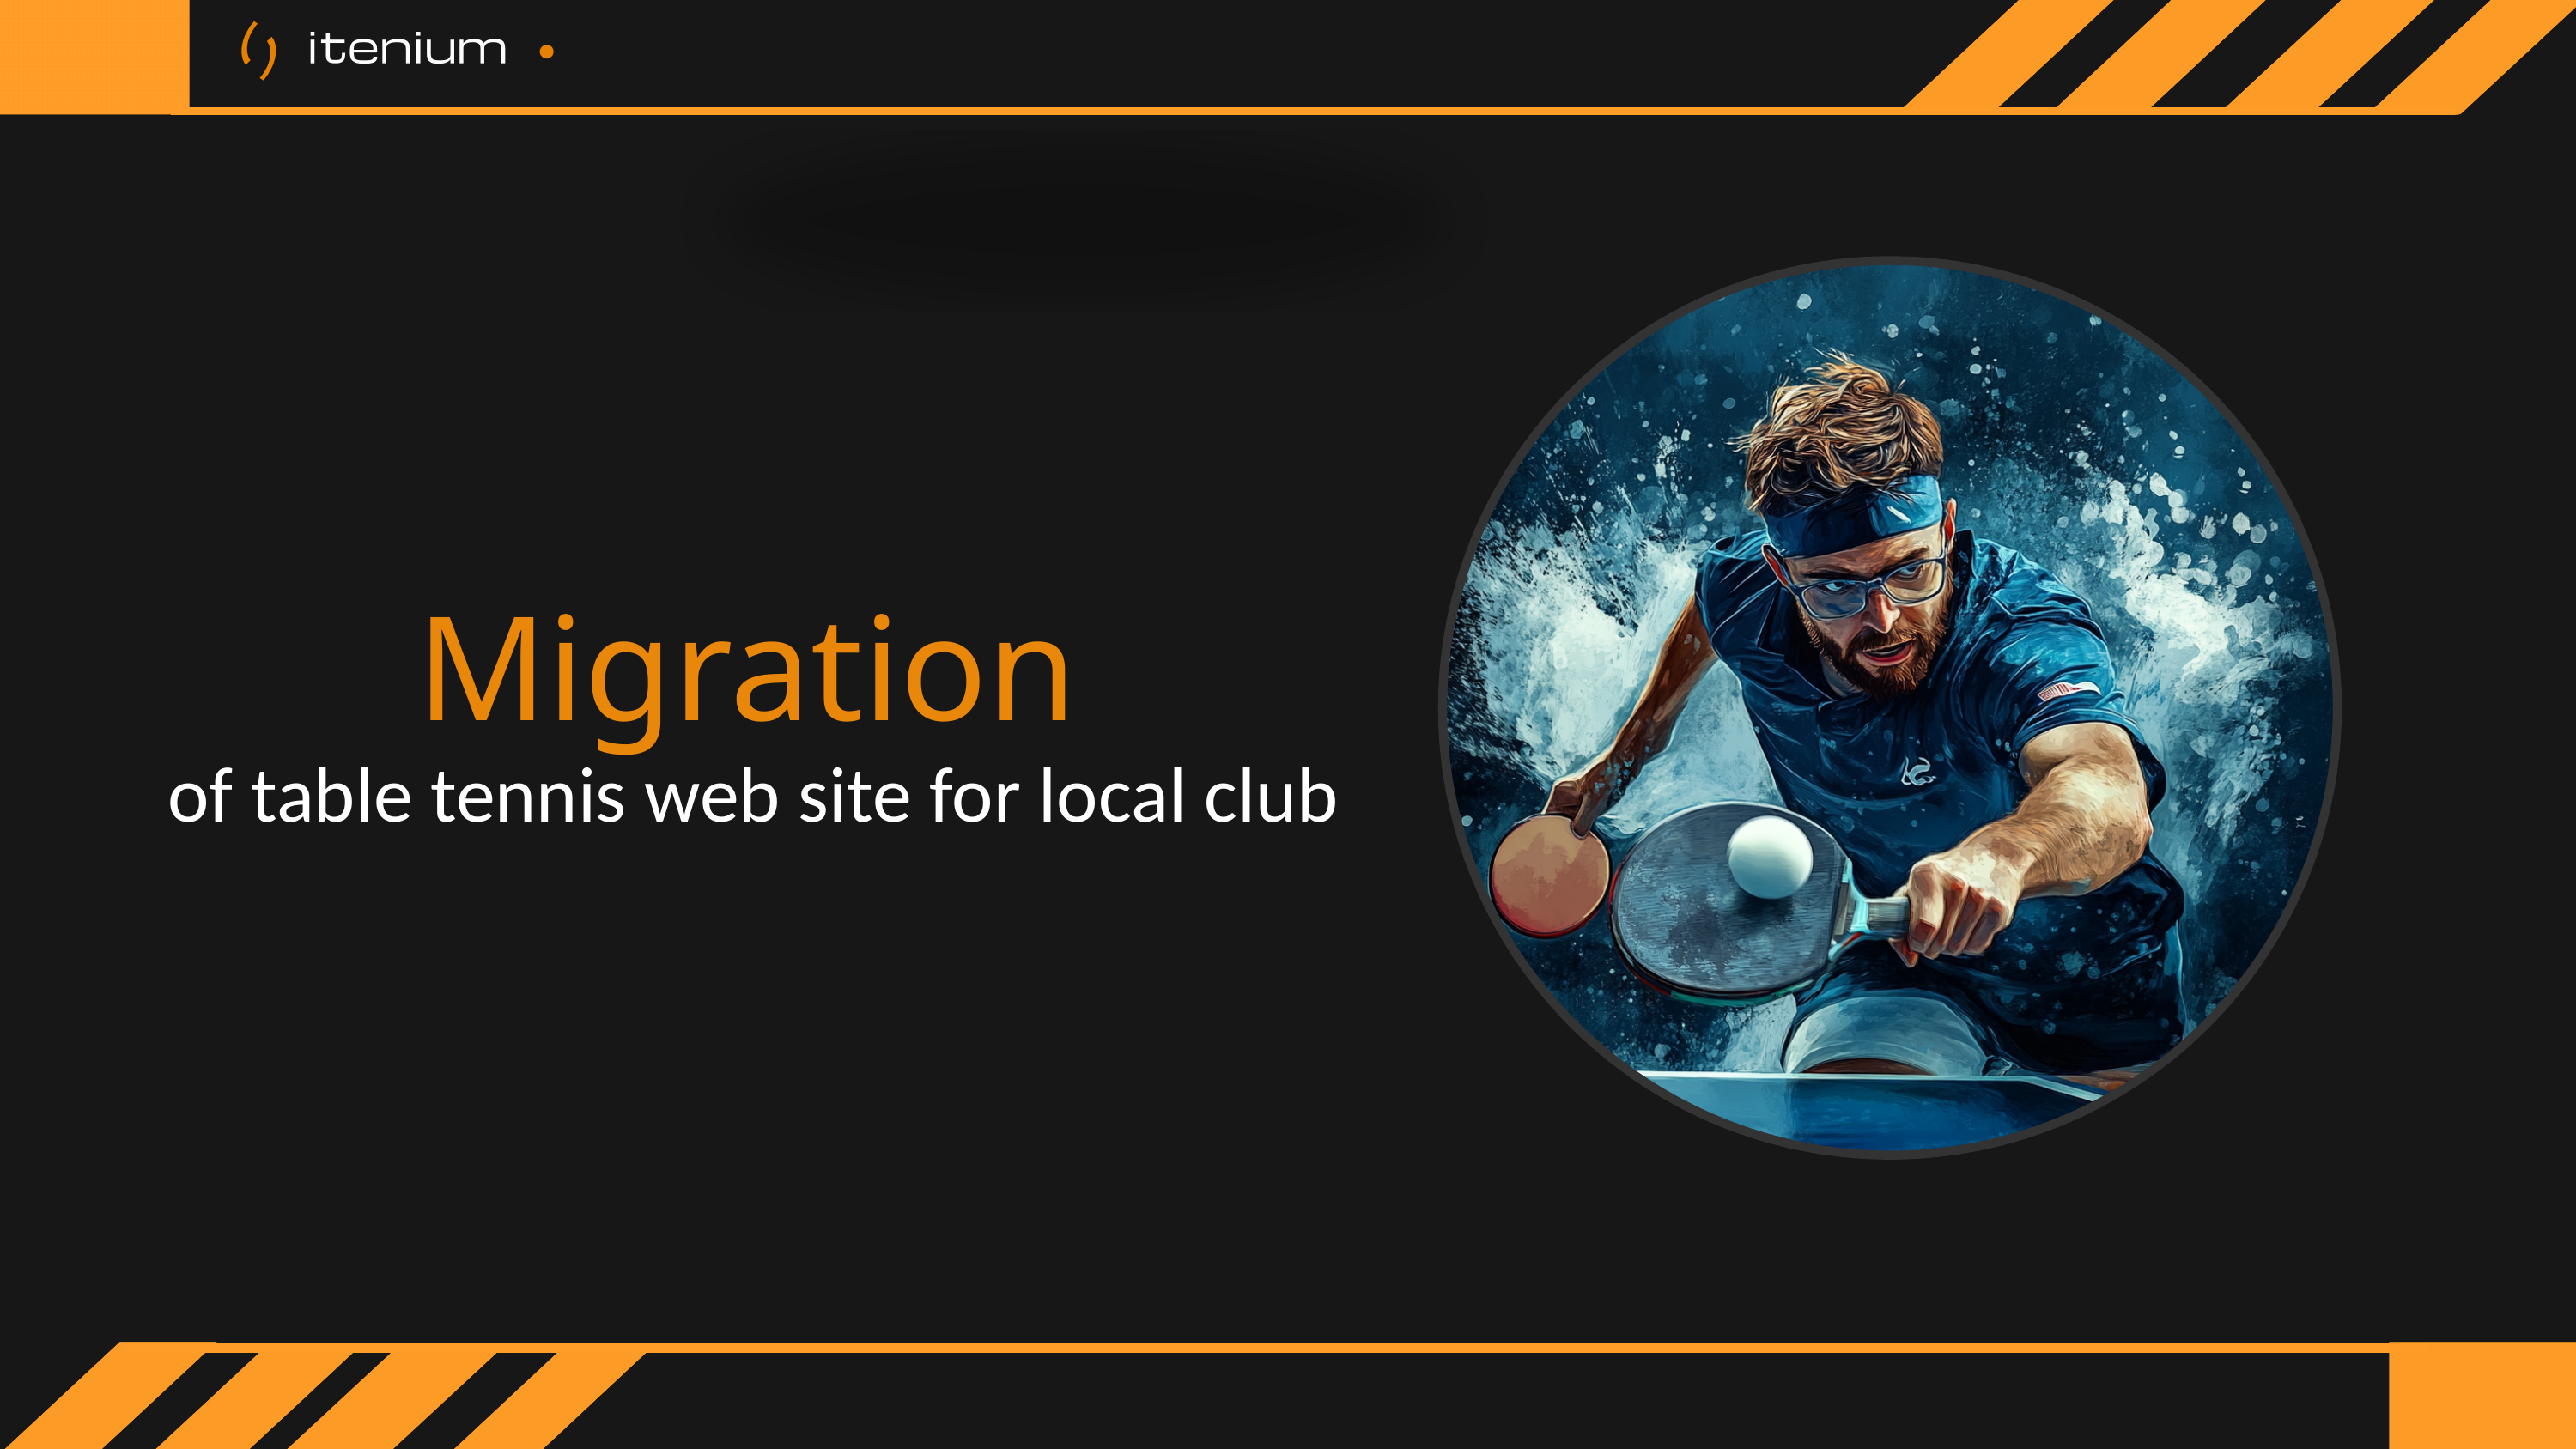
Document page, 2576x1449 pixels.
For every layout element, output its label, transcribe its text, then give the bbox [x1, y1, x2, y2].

picture [221, 2, 576, 99]
text_box of table tennis web site for local club [86, 737, 1423, 845]
picture [0, 0, 2576, 116]
picture [0, 1342, 2576, 1449]
picture [1442, 260, 2338, 1155]
text_box Migration [46, 576, 1437, 750]
